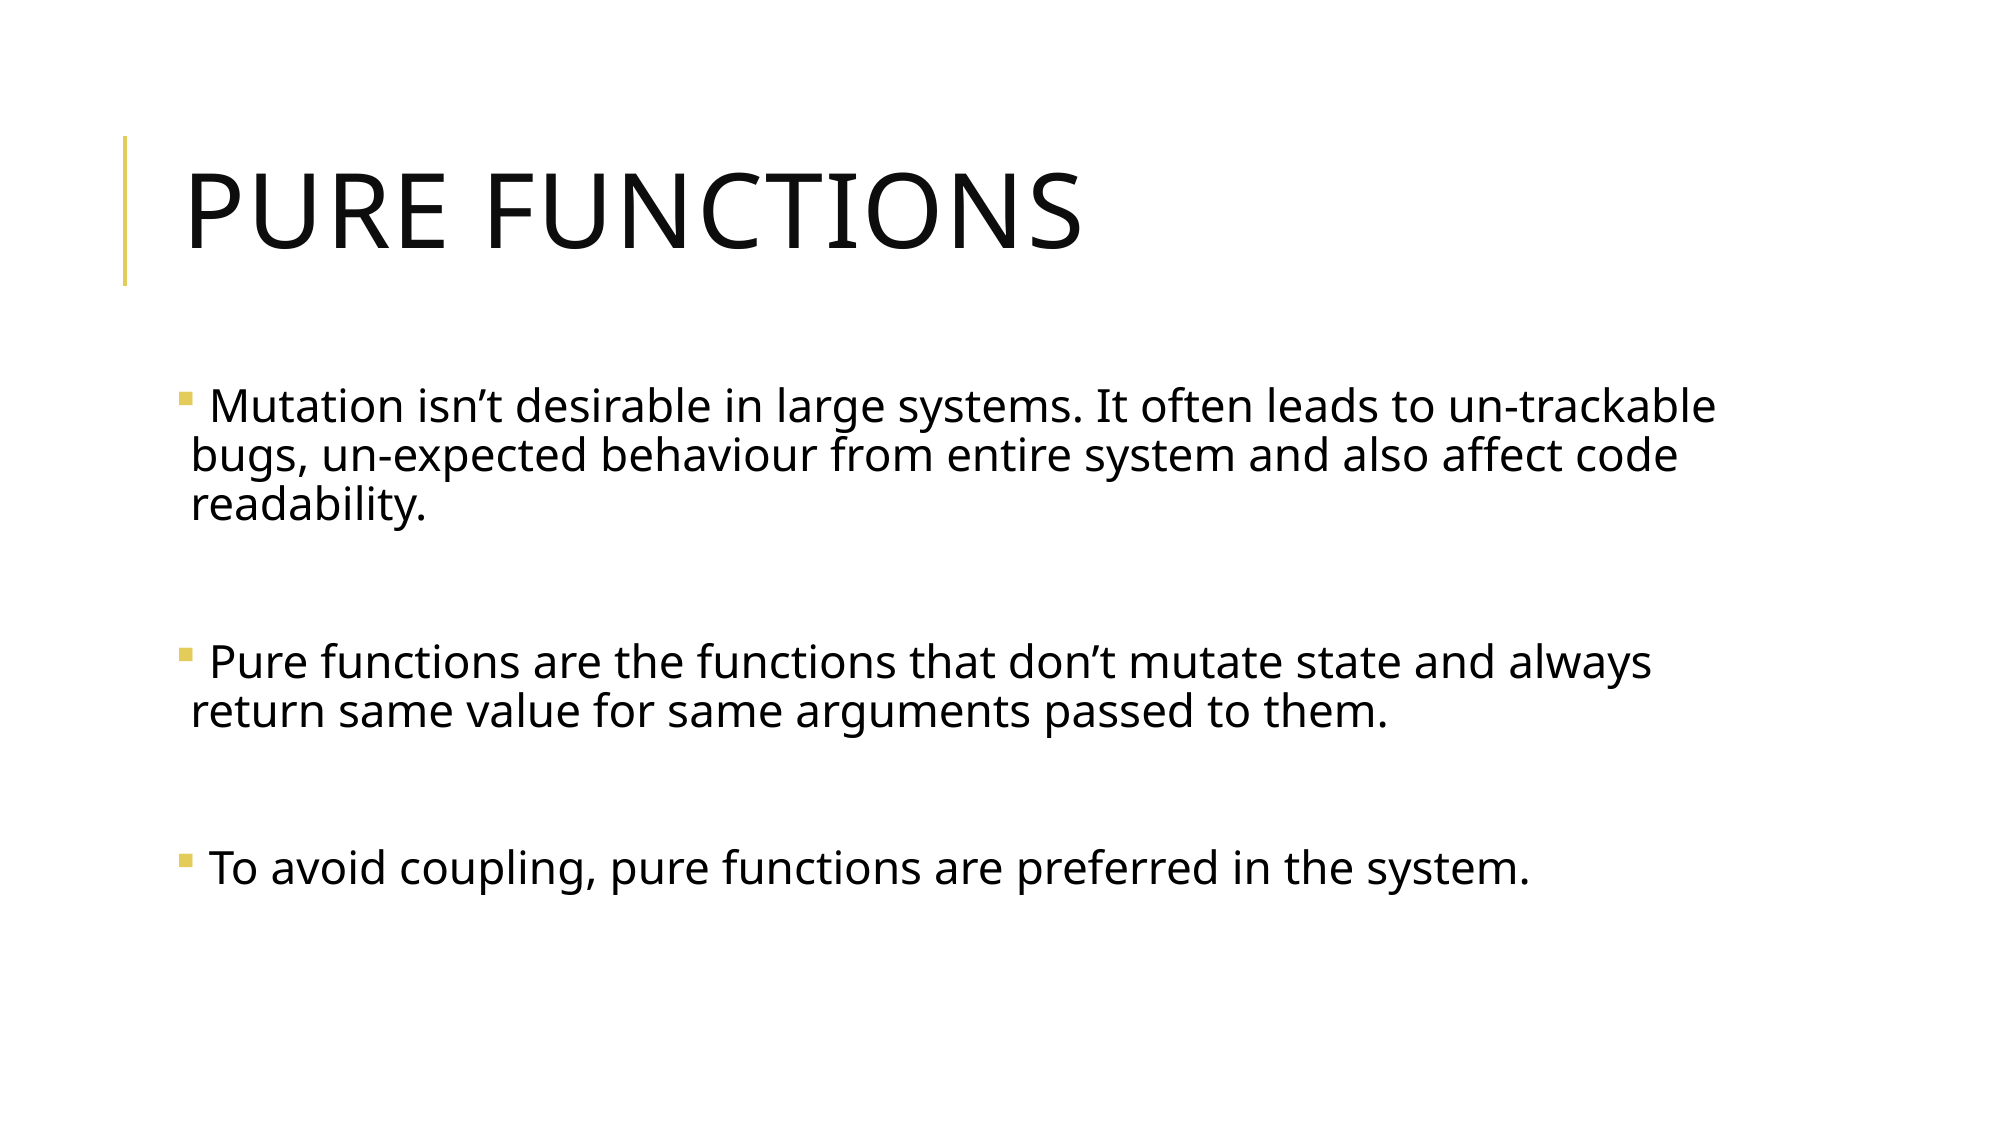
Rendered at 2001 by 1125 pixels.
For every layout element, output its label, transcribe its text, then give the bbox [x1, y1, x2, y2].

list Mutation isn’t desirable in large systems. It often leads to un-trackable bugs, un-expected behaviour from entire system and also affect code readability. Pure functions are the functions that don’t mutate state and always return same value for same arguments passed to them. To avoid coupling, pure functions are preferred in the system. [168, 375, 1763, 1035]
title Pure functions [168, 96, 1763, 342]
